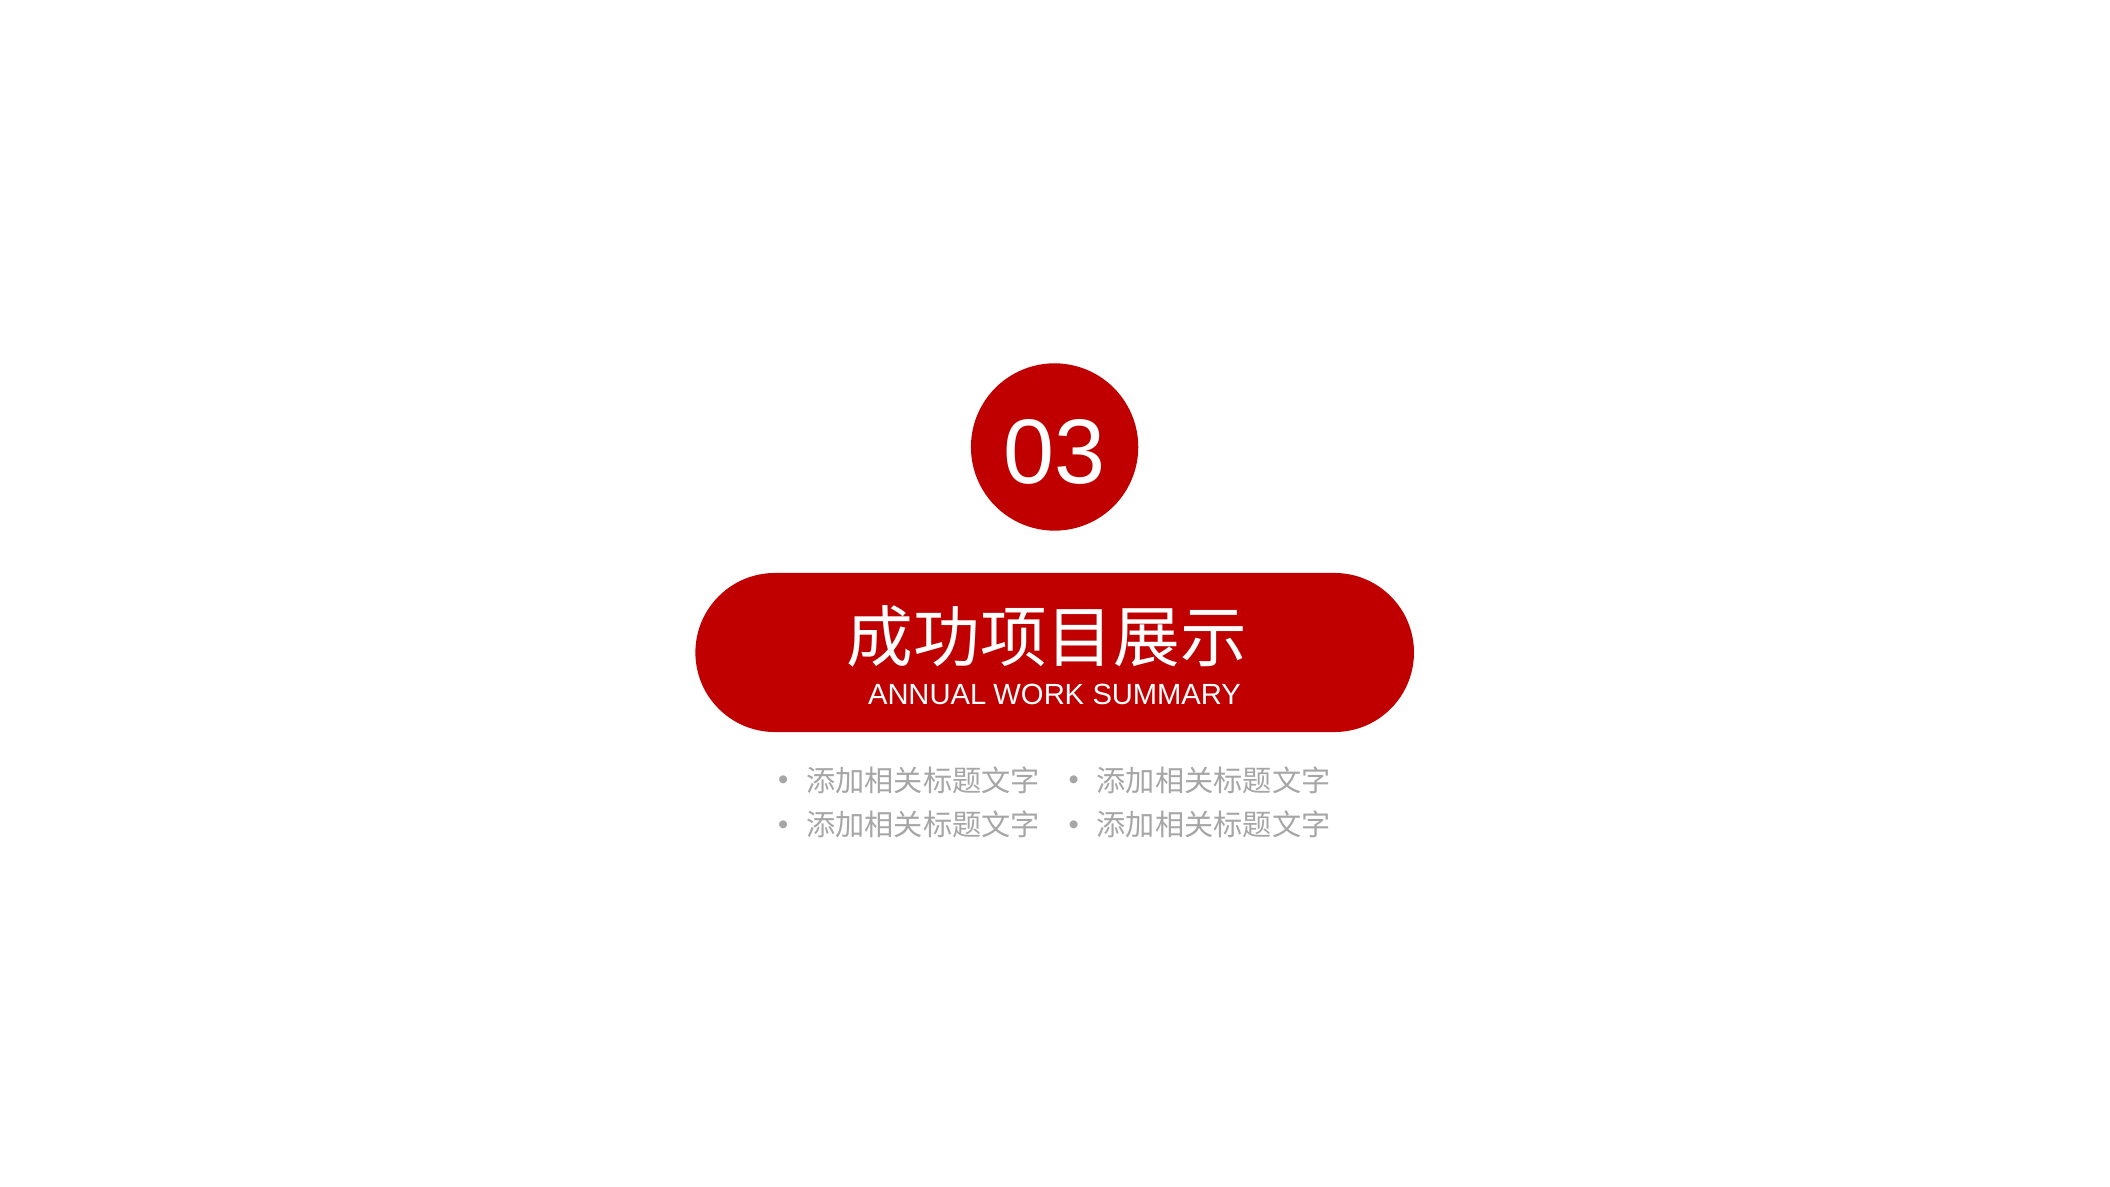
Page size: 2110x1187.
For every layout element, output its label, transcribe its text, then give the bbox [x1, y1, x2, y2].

text_box 添加相关标题文字 [777, 806, 1041, 842]
text_box 添加相关标题文字 [1068, 762, 1331, 798]
text_box [694, 571, 1416, 734]
text_box 添加相关标题文字 [777, 762, 1041, 798]
text_box 03 [969, 362, 1140, 532]
text_box 添加相关标题文字 [1068, 806, 1331, 842]
